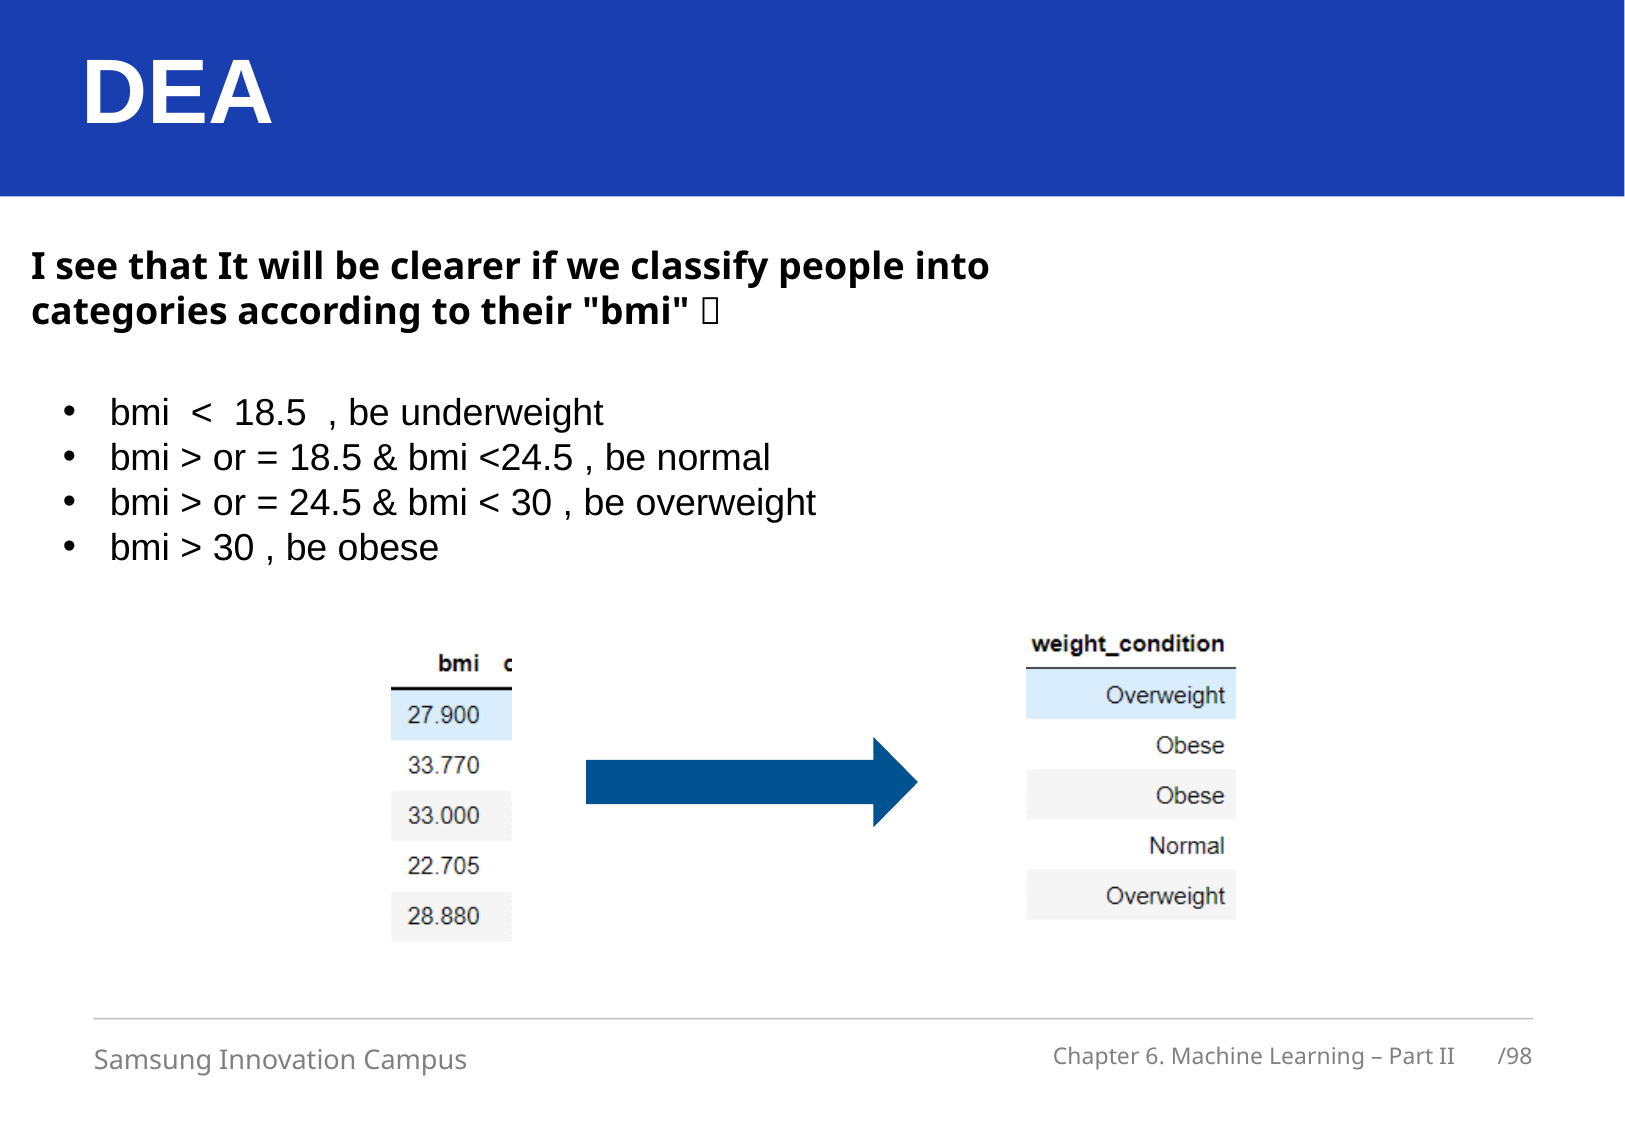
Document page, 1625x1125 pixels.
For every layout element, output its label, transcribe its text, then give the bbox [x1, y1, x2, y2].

title DEA [81, 0, 1544, 188]
picture [391, 637, 513, 956]
picture [1026, 622, 1252, 942]
text_box [662, 410, 963, 711]
text_box bmi < 18.5 , be underweight bmi > or = 18.5 & bmi <24.5 , be normal bmi > or = 24.5 & bmi < 30 , be overweight bmi > 30 , be obese [48, 380, 889, 576]
text_box I see that It will be clearer if we classify people into categories according to their "bmi" 💡 [16, 234, 1185, 385]
text_box [586, 736, 918, 828]
